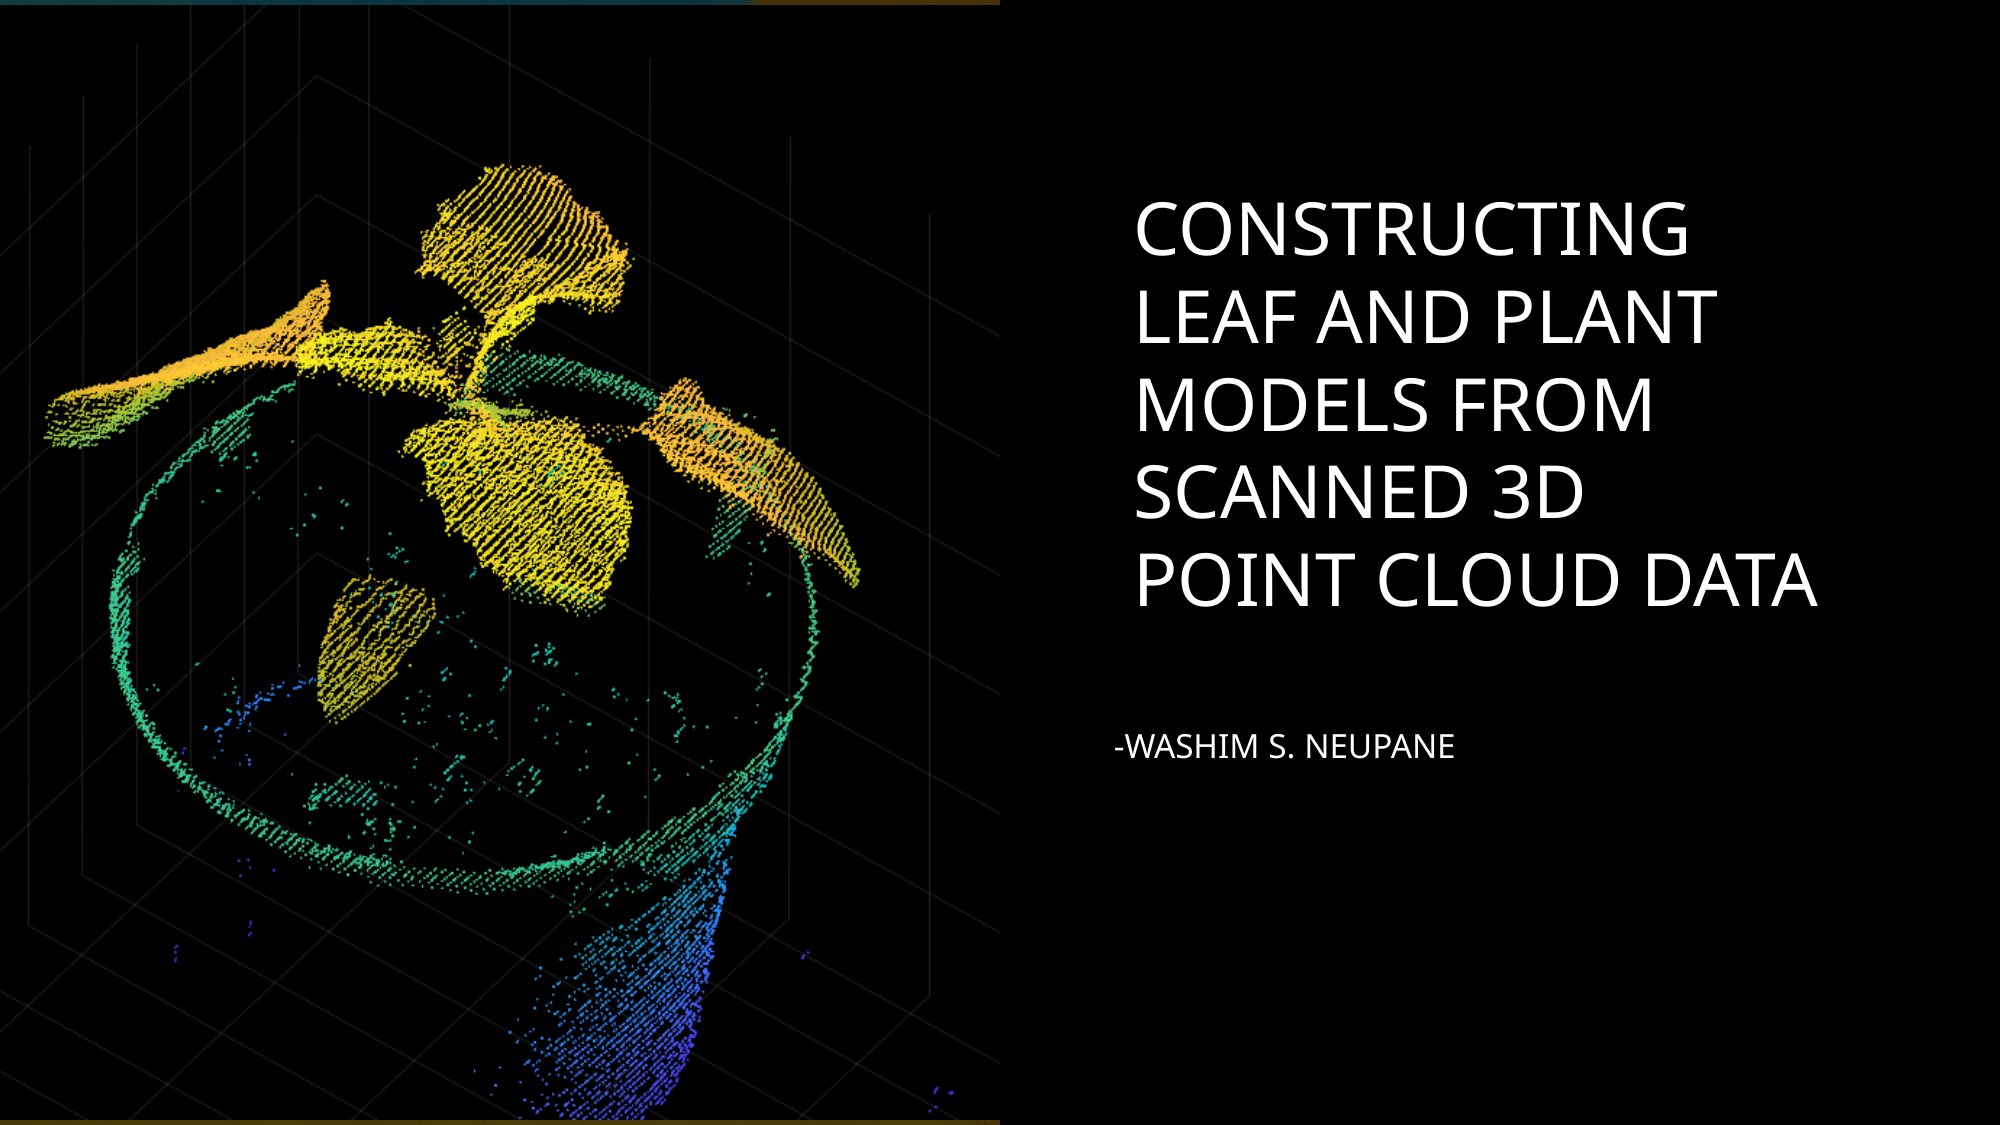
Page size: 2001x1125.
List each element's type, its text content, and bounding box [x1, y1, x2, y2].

picture [0, 0, 1001, 1125]
subtitle -Washim S. Neupane [1098, 713, 1960, 811]
text_box [1003, 0, 2000, 1125]
title Constructing leaf and plant models from scanned 3d point cloud data [1118, 167, 1836, 629]
